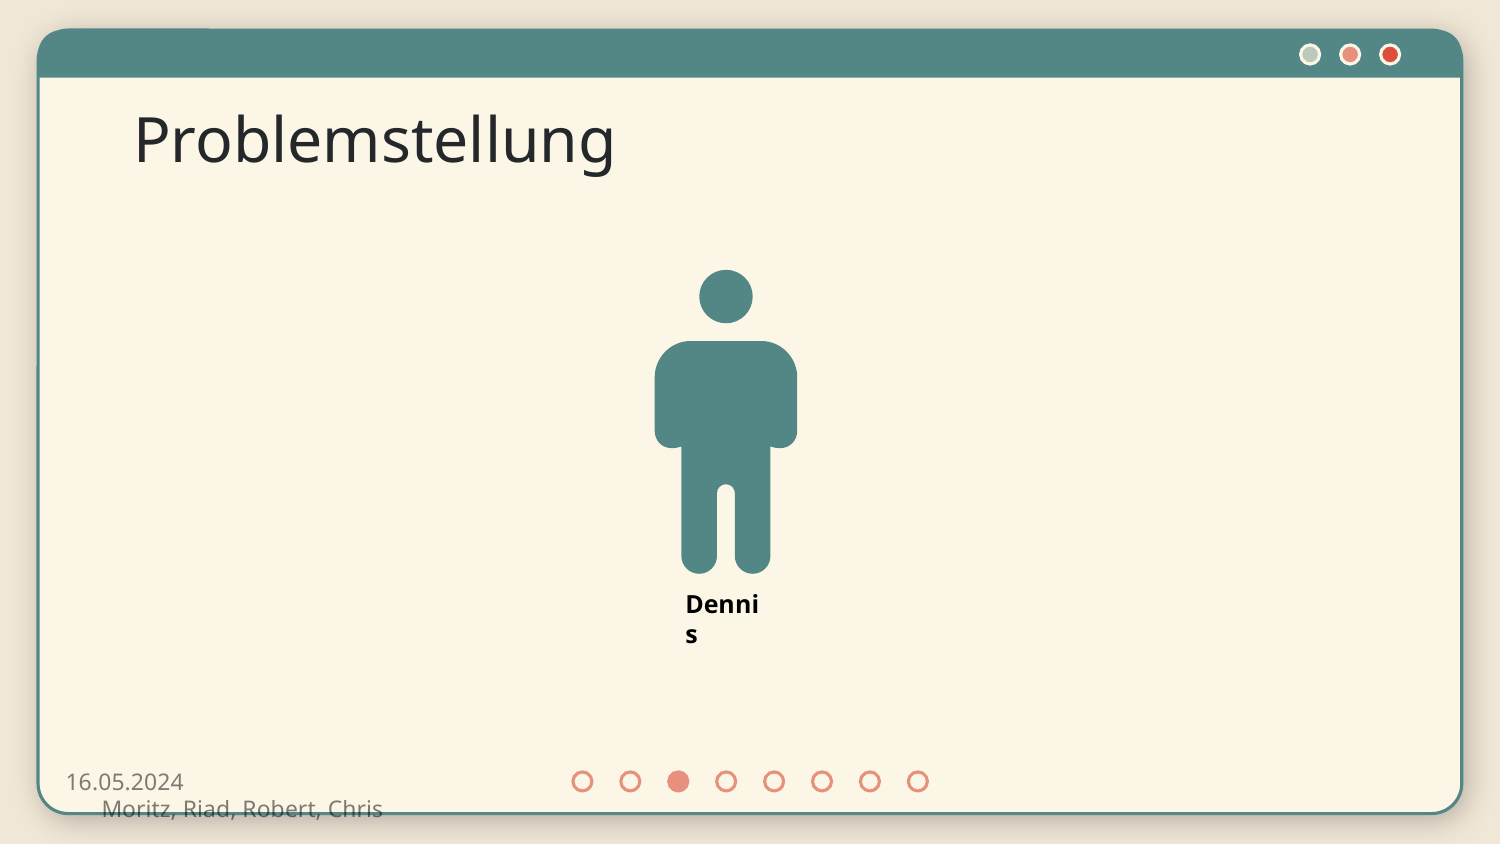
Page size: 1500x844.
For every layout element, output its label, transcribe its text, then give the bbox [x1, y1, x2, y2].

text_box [572, 771, 928, 792]
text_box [654, 269, 798, 575]
title Problemstellung [118, 85, 1382, 180]
text_box Dennis [670, 582, 782, 656]
text_box 16.05.2024 Moritz, Riad, Robert, Chris [50, 759, 1453, 830]
